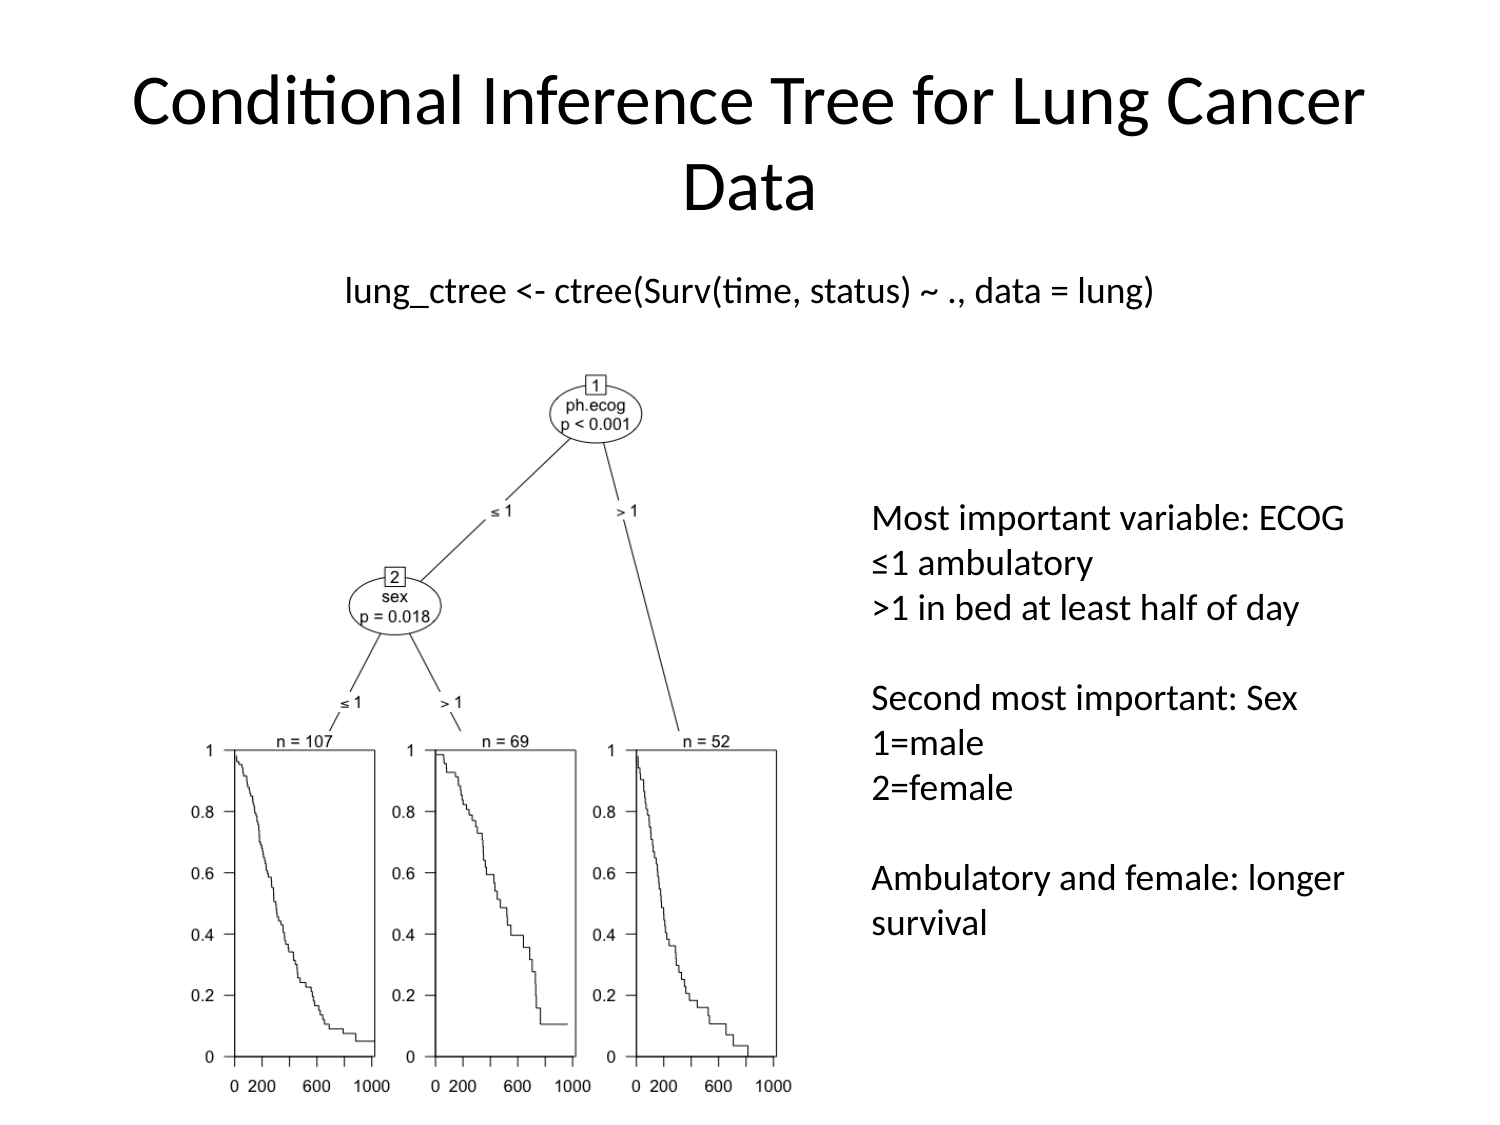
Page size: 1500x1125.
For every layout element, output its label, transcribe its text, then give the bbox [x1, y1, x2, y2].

text_box lung_ctree <- ctree(Surv(time, status) ~ ., data = lung) [329, 258, 1171, 318]
text_box Most important variable: ECOG ≤1 ambulatory >1 in bed at least half of day Second most important: Sex 1=male 2=female Ambulatory and female: longer survival [856, 485, 1451, 950]
picture [174, 318, 817, 1105]
title Conditional Inference Tree for Lung Cancer Data [75, 45, 1425, 233]
